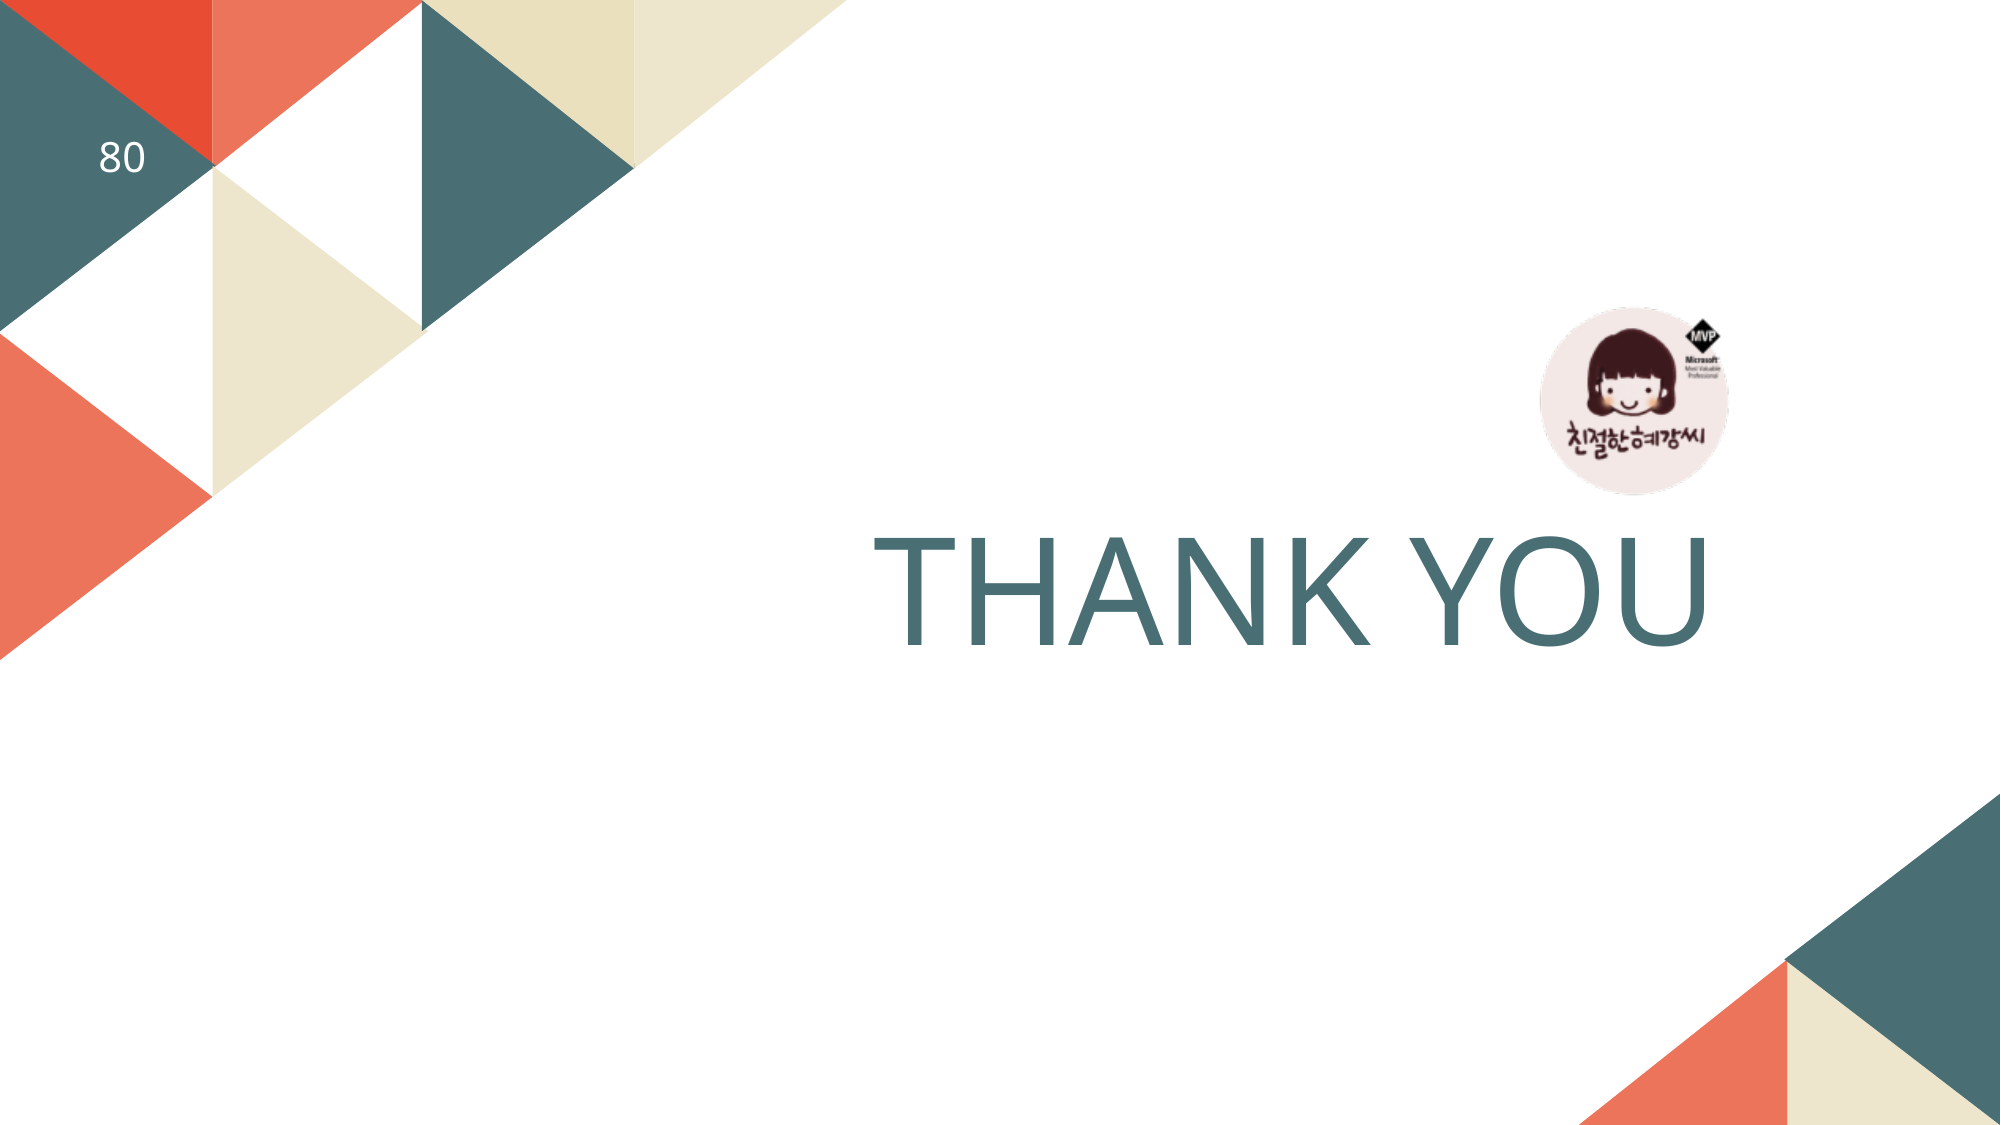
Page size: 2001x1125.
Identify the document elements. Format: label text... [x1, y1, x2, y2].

list THANK YOU [858, 508, 1768, 806]
text_box 80 [65, 129, 162, 189]
picture [1531, 294, 1741, 503]
